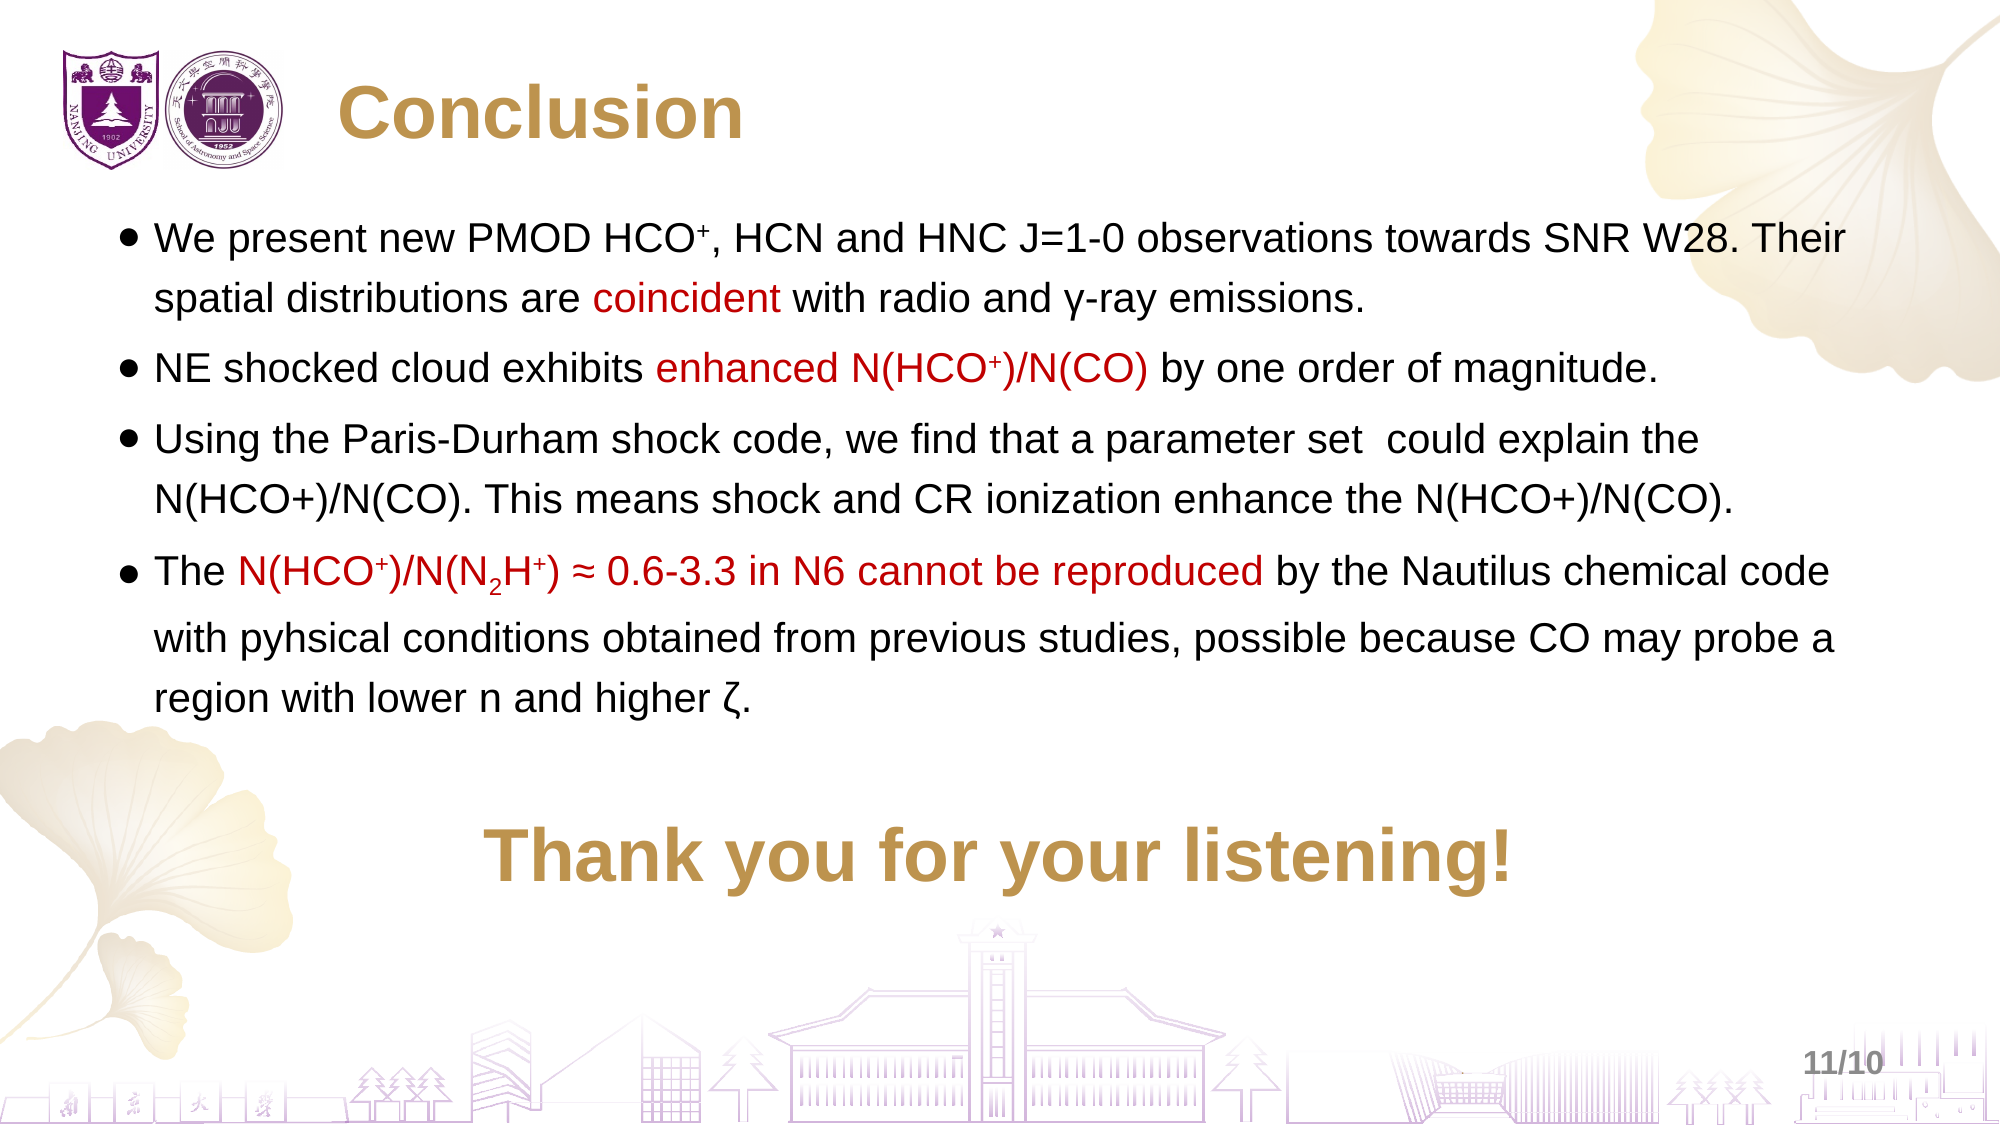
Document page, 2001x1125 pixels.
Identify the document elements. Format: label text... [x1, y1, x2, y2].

picture [1557, 0, 2000, 463]
text_box Thank you for your listening! [419, 793, 1790, 909]
picture [63, 50, 159, 170]
picture [163, 50, 284, 170]
title Conclusion [322, 50, 1557, 166]
picture [0, 618, 419, 1125]
